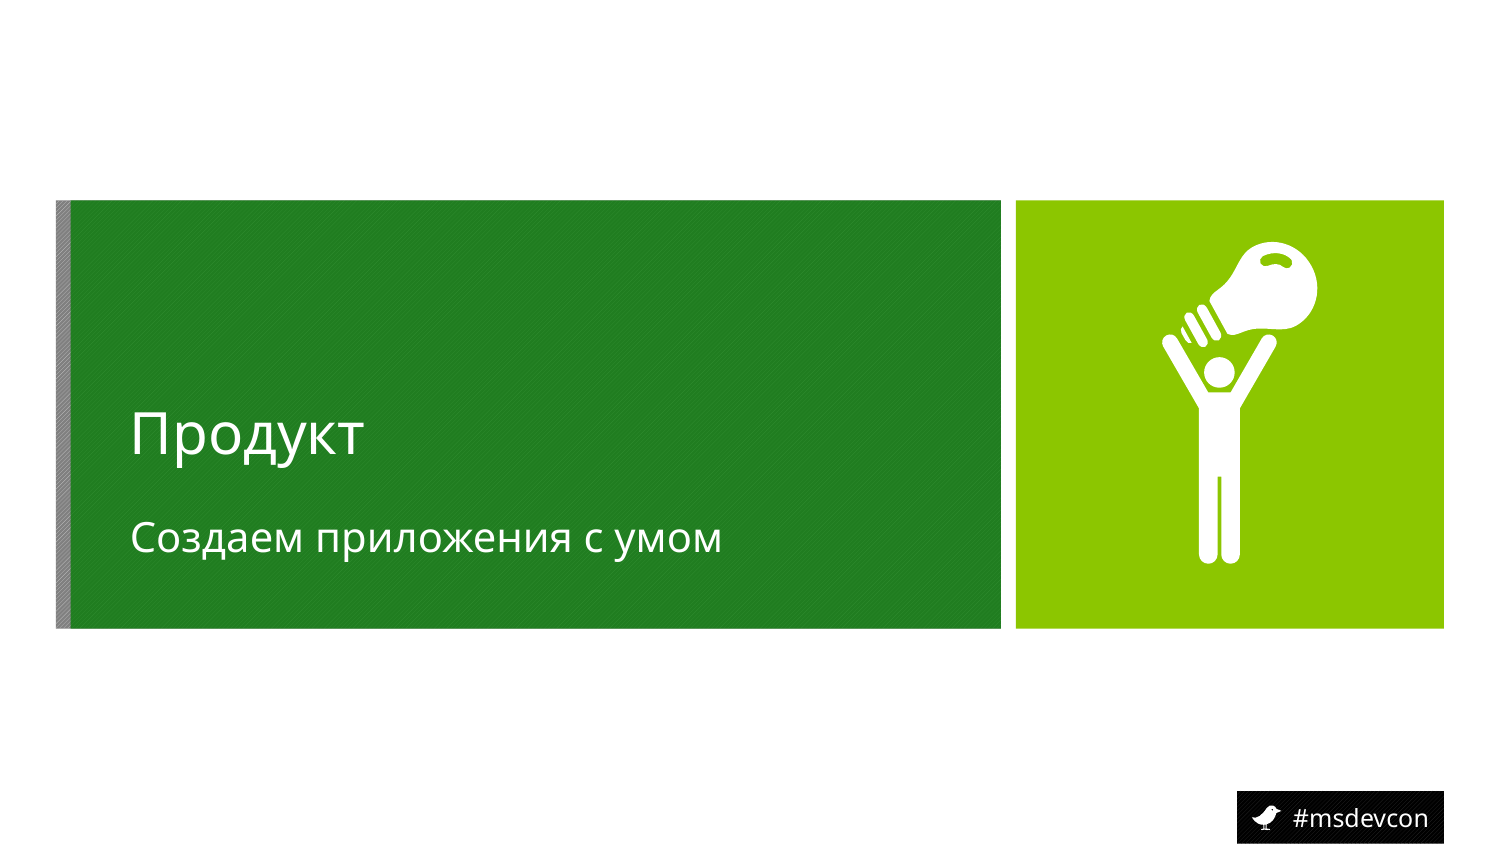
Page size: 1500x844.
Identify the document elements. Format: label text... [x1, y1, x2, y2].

subtitle Создаем приложения с умом [129, 495, 942, 629]
list Продукт [129, 200, 942, 481]
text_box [1160, 235, 1324, 564]
text_box [1028, 213, 1417, 586]
